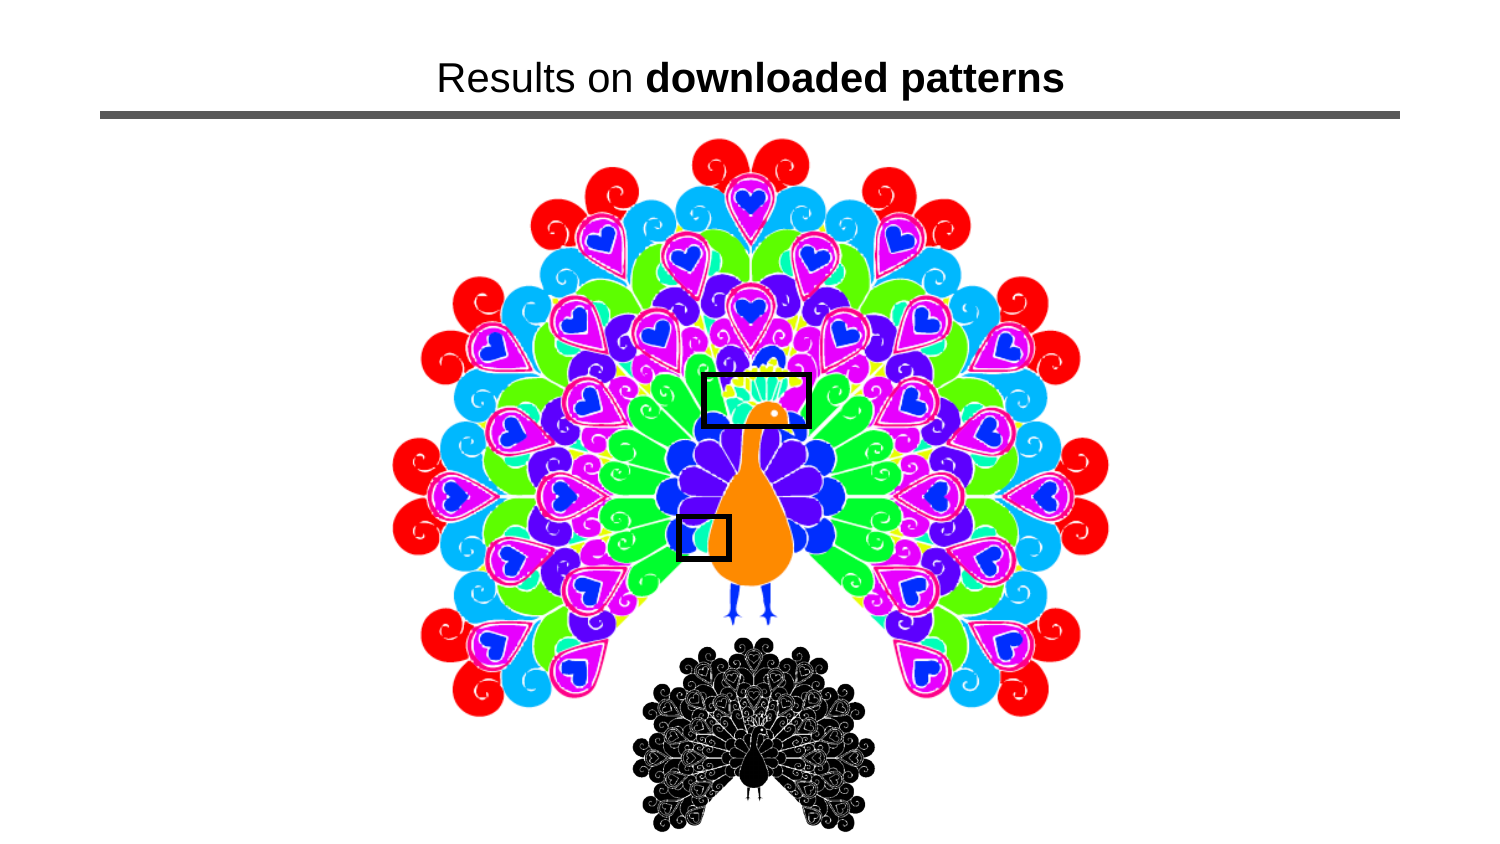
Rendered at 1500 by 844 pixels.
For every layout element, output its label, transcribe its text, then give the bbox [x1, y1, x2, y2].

picture [392, 120, 1117, 844]
text_box Results on downloaded patterns [132, 0, 1370, 109]
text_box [679, 374, 809, 559]
